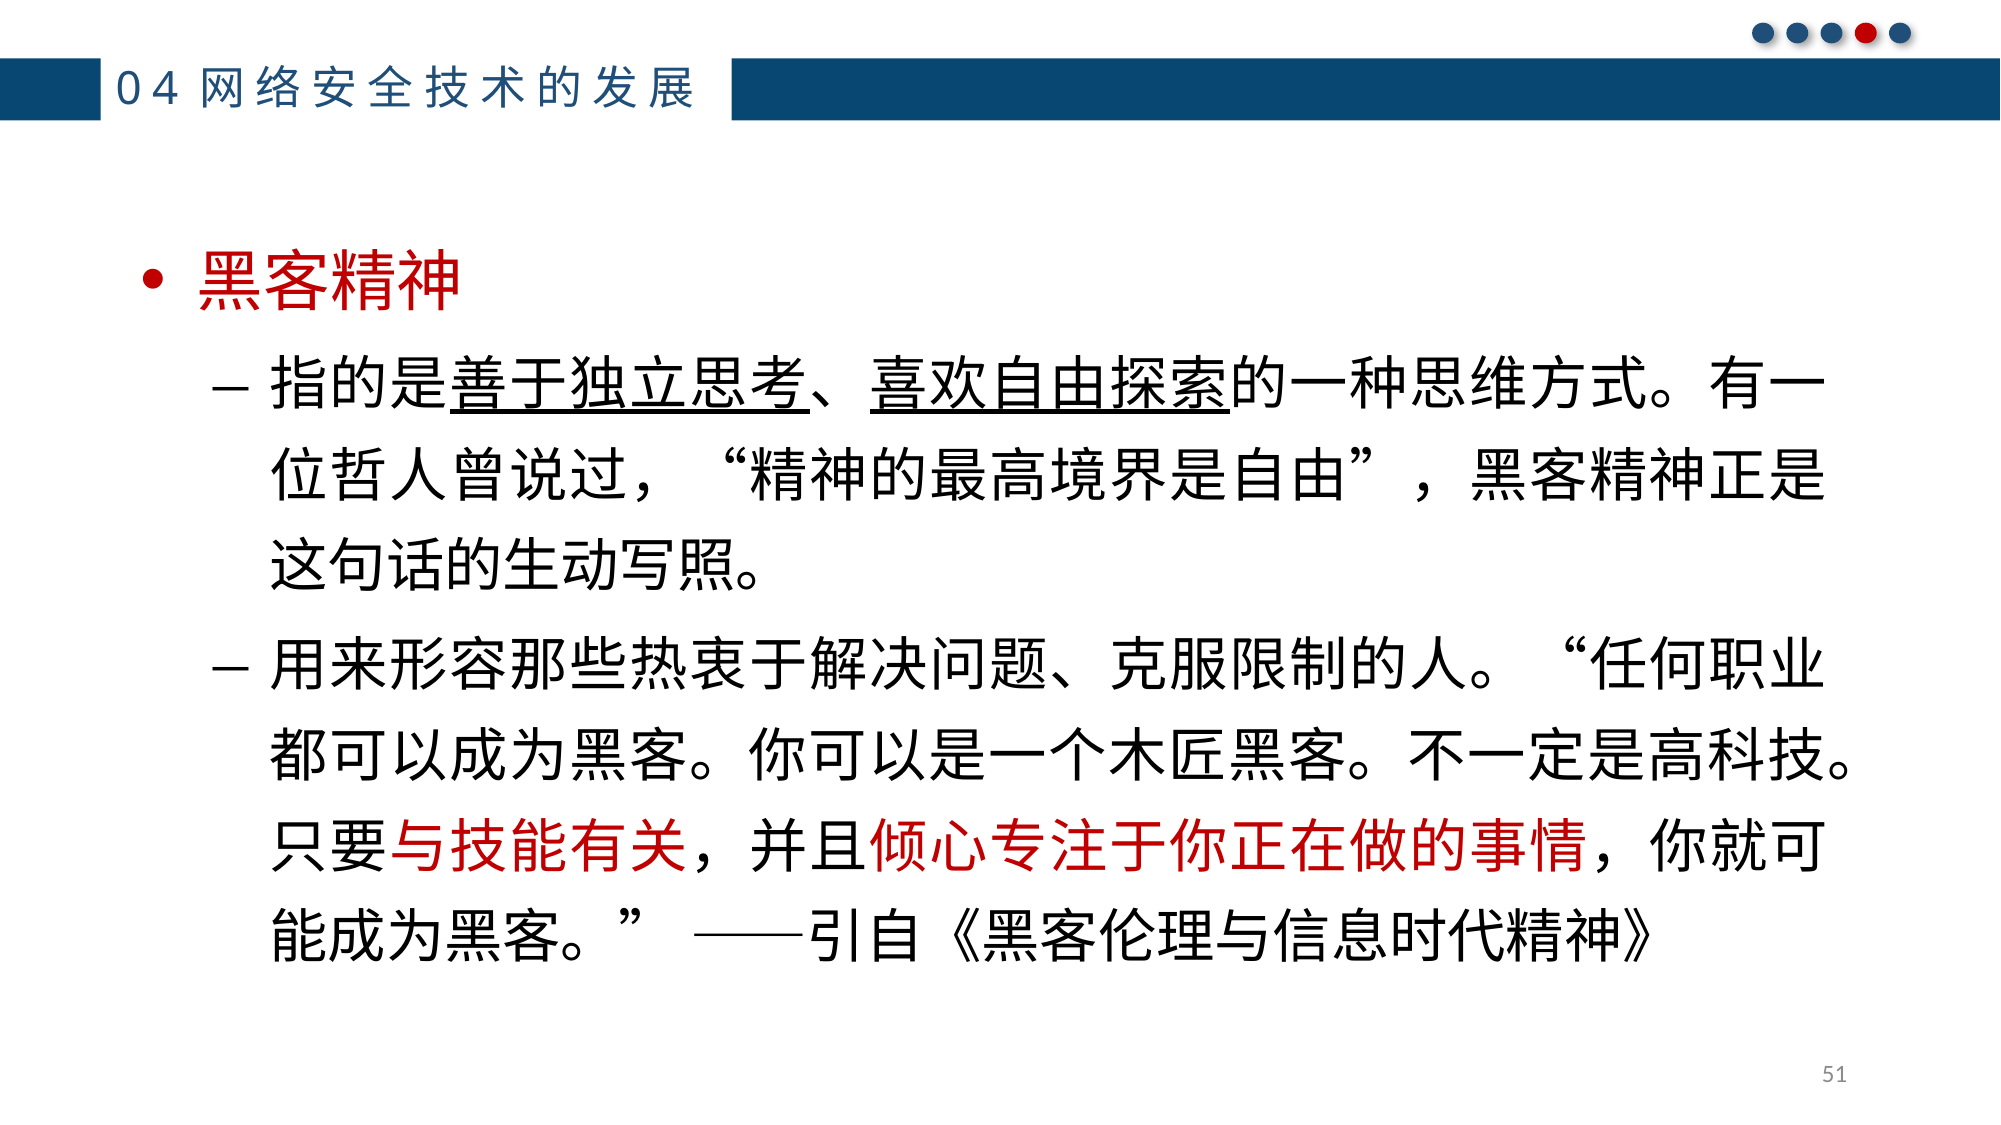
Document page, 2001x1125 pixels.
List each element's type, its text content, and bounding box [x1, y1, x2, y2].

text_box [0, 58, 2000, 121]
text_box [1887, 21, 1912, 45]
text_box [1819, 21, 1844, 45]
slide_number 51 [1412, 1042, 1863, 1103]
list 黑客精神 指的是善于独立思考、喜欢自由探索的一种思维方式。有一位哲人曾说过，“精神的最高境界是自由”，黑客精神正是这句话的生动写照。 用来形容那些热衷于解决问题、克服限制的人。“任何职业都可以成为黑客。你可以是一个木匠黑客。不一定是高科技。只要与技能有关，并且倾心专注于你正在做的事情，你就可能成为黑客。” ——引自《黑客伦理与信息时代精神》 [123, 207, 1843, 1043]
text_box [1853, 21, 1878, 45]
text_box [1751, 21, 1776, 45]
text_box [1785, 21, 1810, 45]
